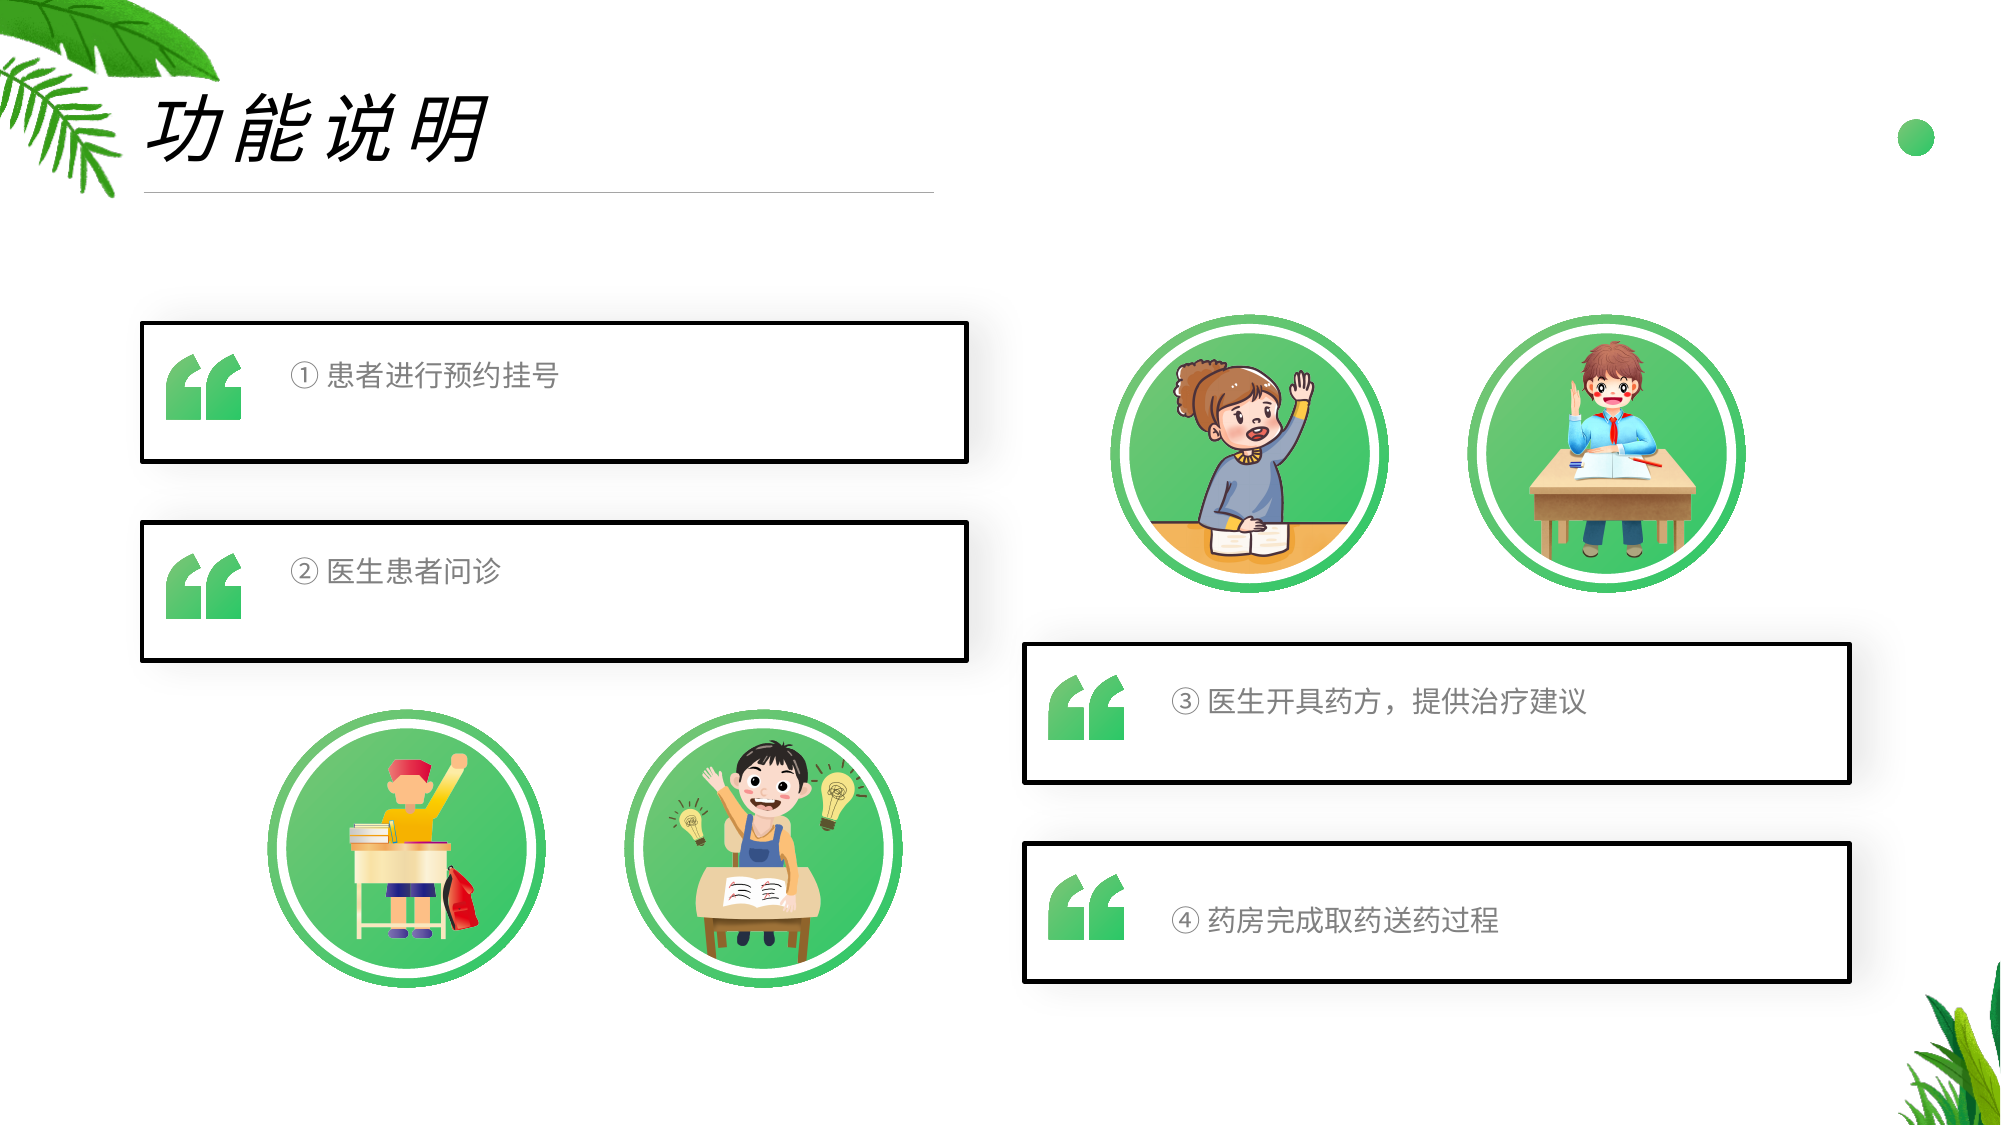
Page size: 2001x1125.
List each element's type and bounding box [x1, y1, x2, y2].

text_box [141, 522, 967, 661]
picture [0, 0, 276, 211]
text_box [1024, 843, 1850, 982]
text_box [0, 0, 2000, 1125]
picture [1892, 939, 2001, 1125]
text_box [141, 322, 967, 462]
text_box [1024, 643, 1850, 783]
